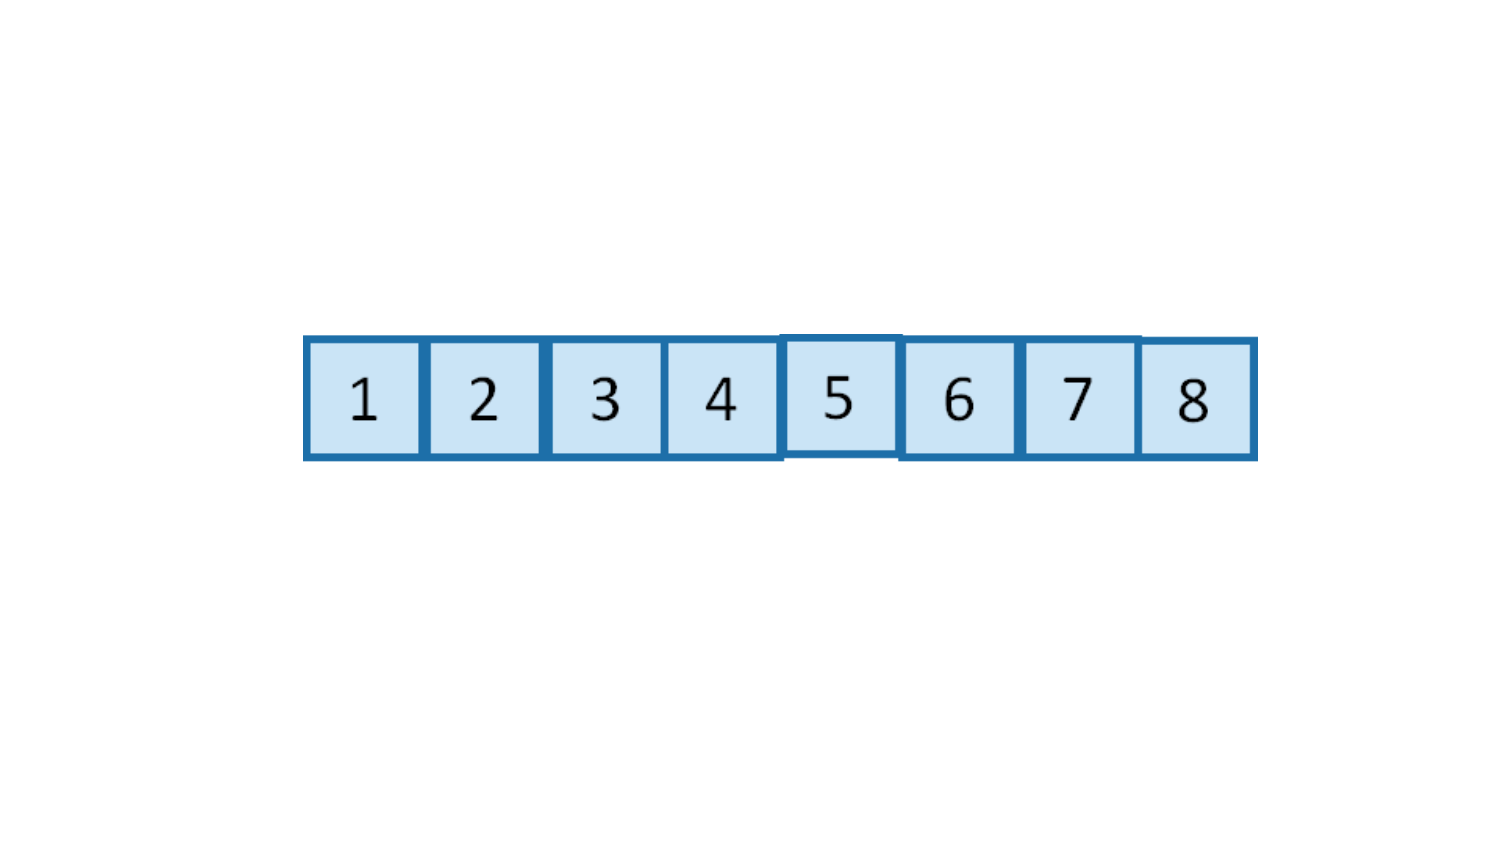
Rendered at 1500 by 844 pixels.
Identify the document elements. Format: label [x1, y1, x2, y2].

picture [302, 334, 1259, 482]
